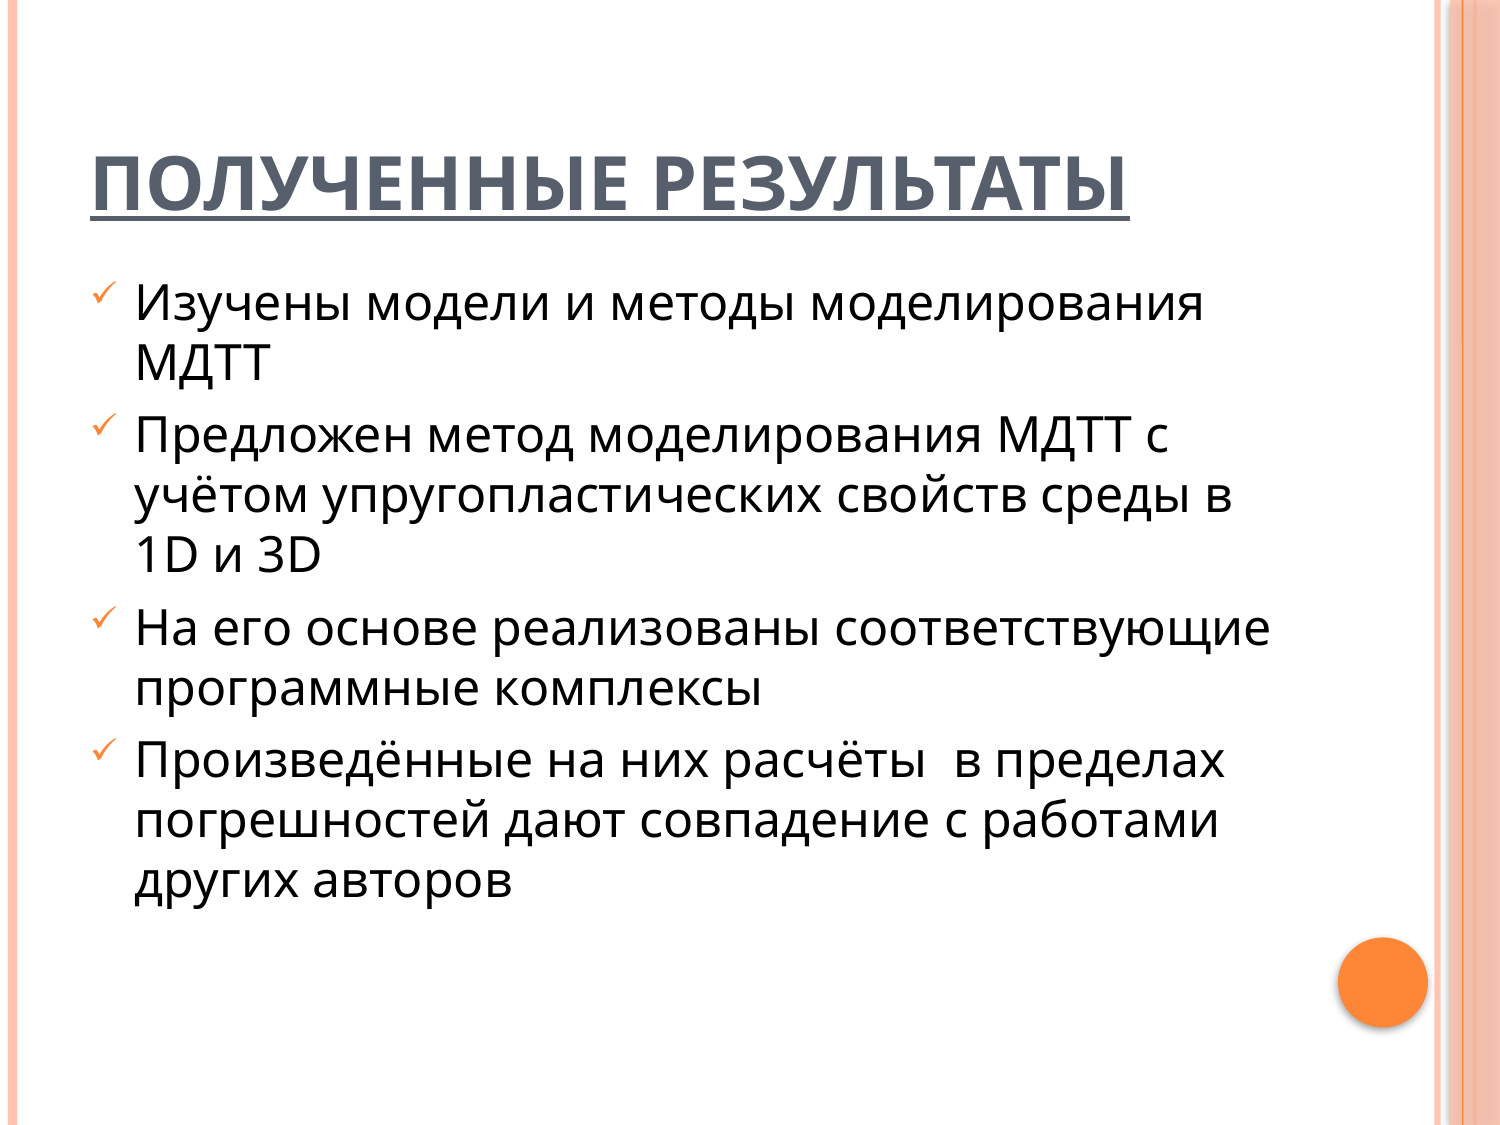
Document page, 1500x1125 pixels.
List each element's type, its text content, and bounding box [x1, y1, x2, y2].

list Изучены модели и методы моделирования МДТТ Предложен метод моделирования МДТТ с учётом упругопластических свойств среды в 1D и 3D На его основе реализованы соответствующие программные комплексы Произведённые на них расчёты в пределах погрешностей дают совпадение с работами других авторов [75, 262, 1300, 1062]
title Полученные результаты [75, 45, 1300, 233]
